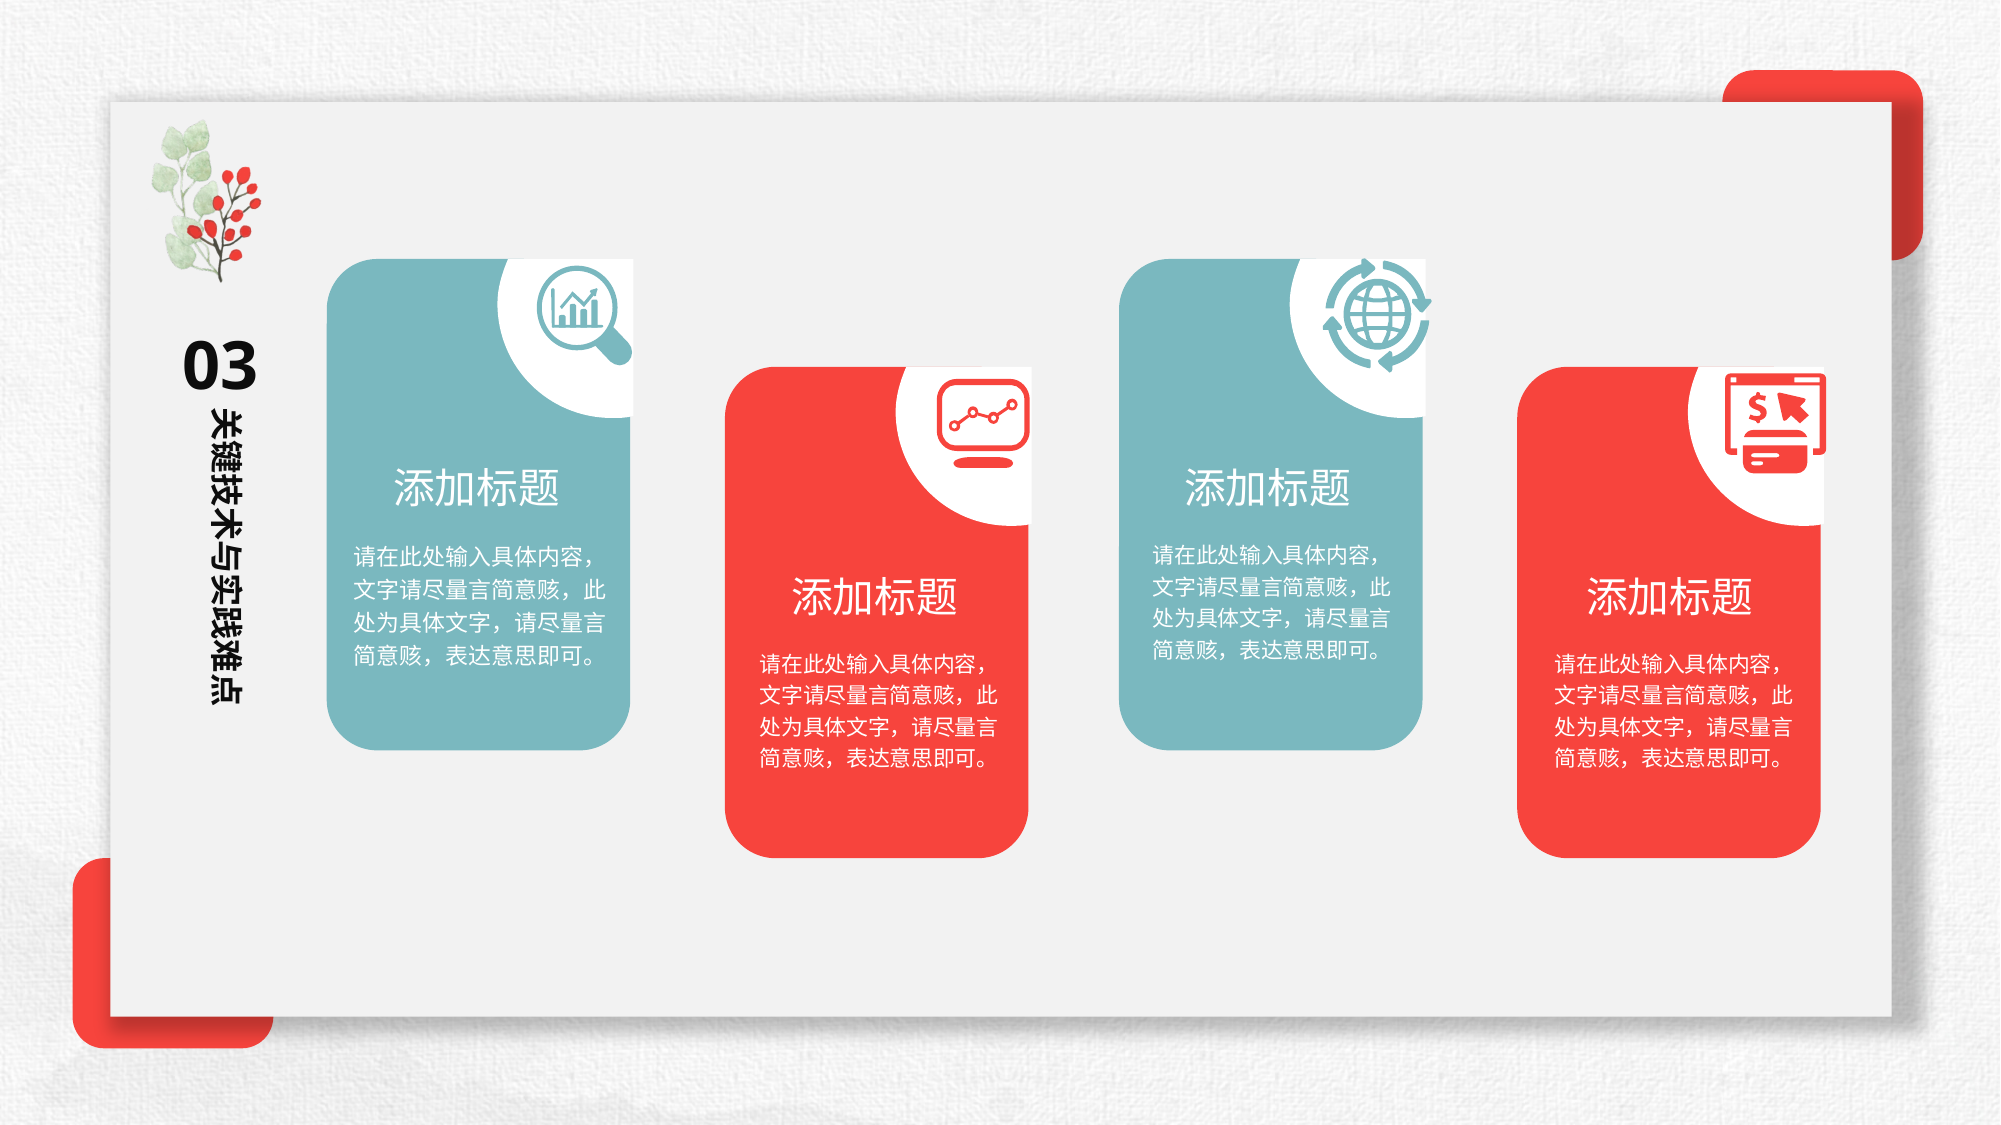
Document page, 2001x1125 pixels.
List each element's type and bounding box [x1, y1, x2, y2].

picture [0, 0, 2000, 1125]
text_box [72, 70, 1924, 1049]
text_box [1725, 373, 1827, 474]
text_box [536, 265, 634, 366]
text_box [936, 378, 1030, 468]
text_box [1322, 258, 1433, 373]
text_box [71, 125, 311, 316]
